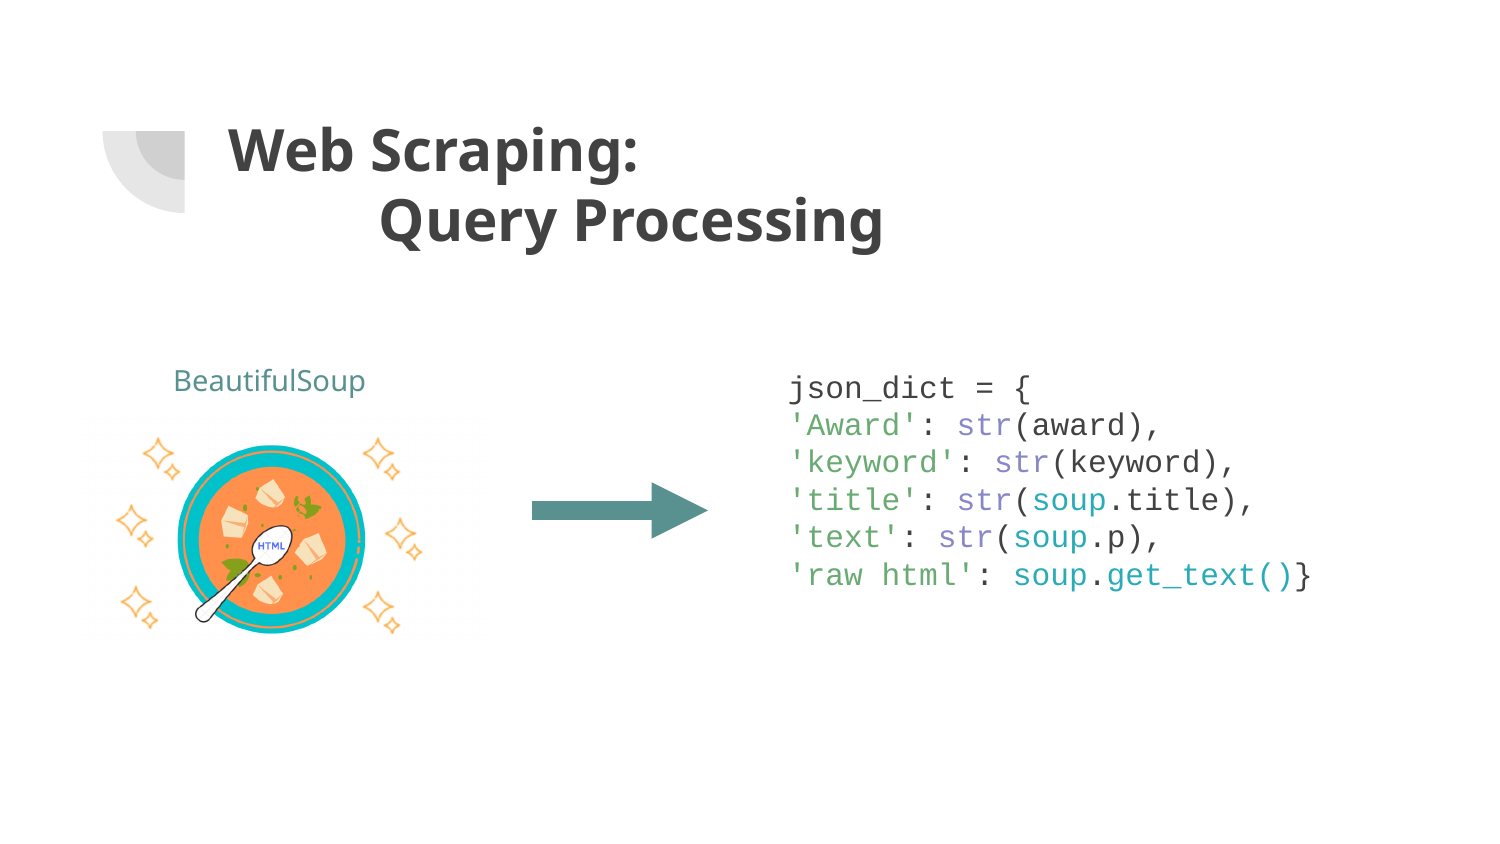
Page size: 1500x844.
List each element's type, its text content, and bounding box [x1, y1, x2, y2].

text_box BeautifulSoup [99, 347, 441, 411]
picture [72, 413, 495, 646]
text_box json_dict = { 'Award': str(award), 'keyword': str(keyword), 'title': str(soup.title), 'text': str(soup.p), 'raw html': soup.get_text()} [772, 351, 1351, 607]
title Web Scraping: Query Processing [213, 98, 1368, 280]
